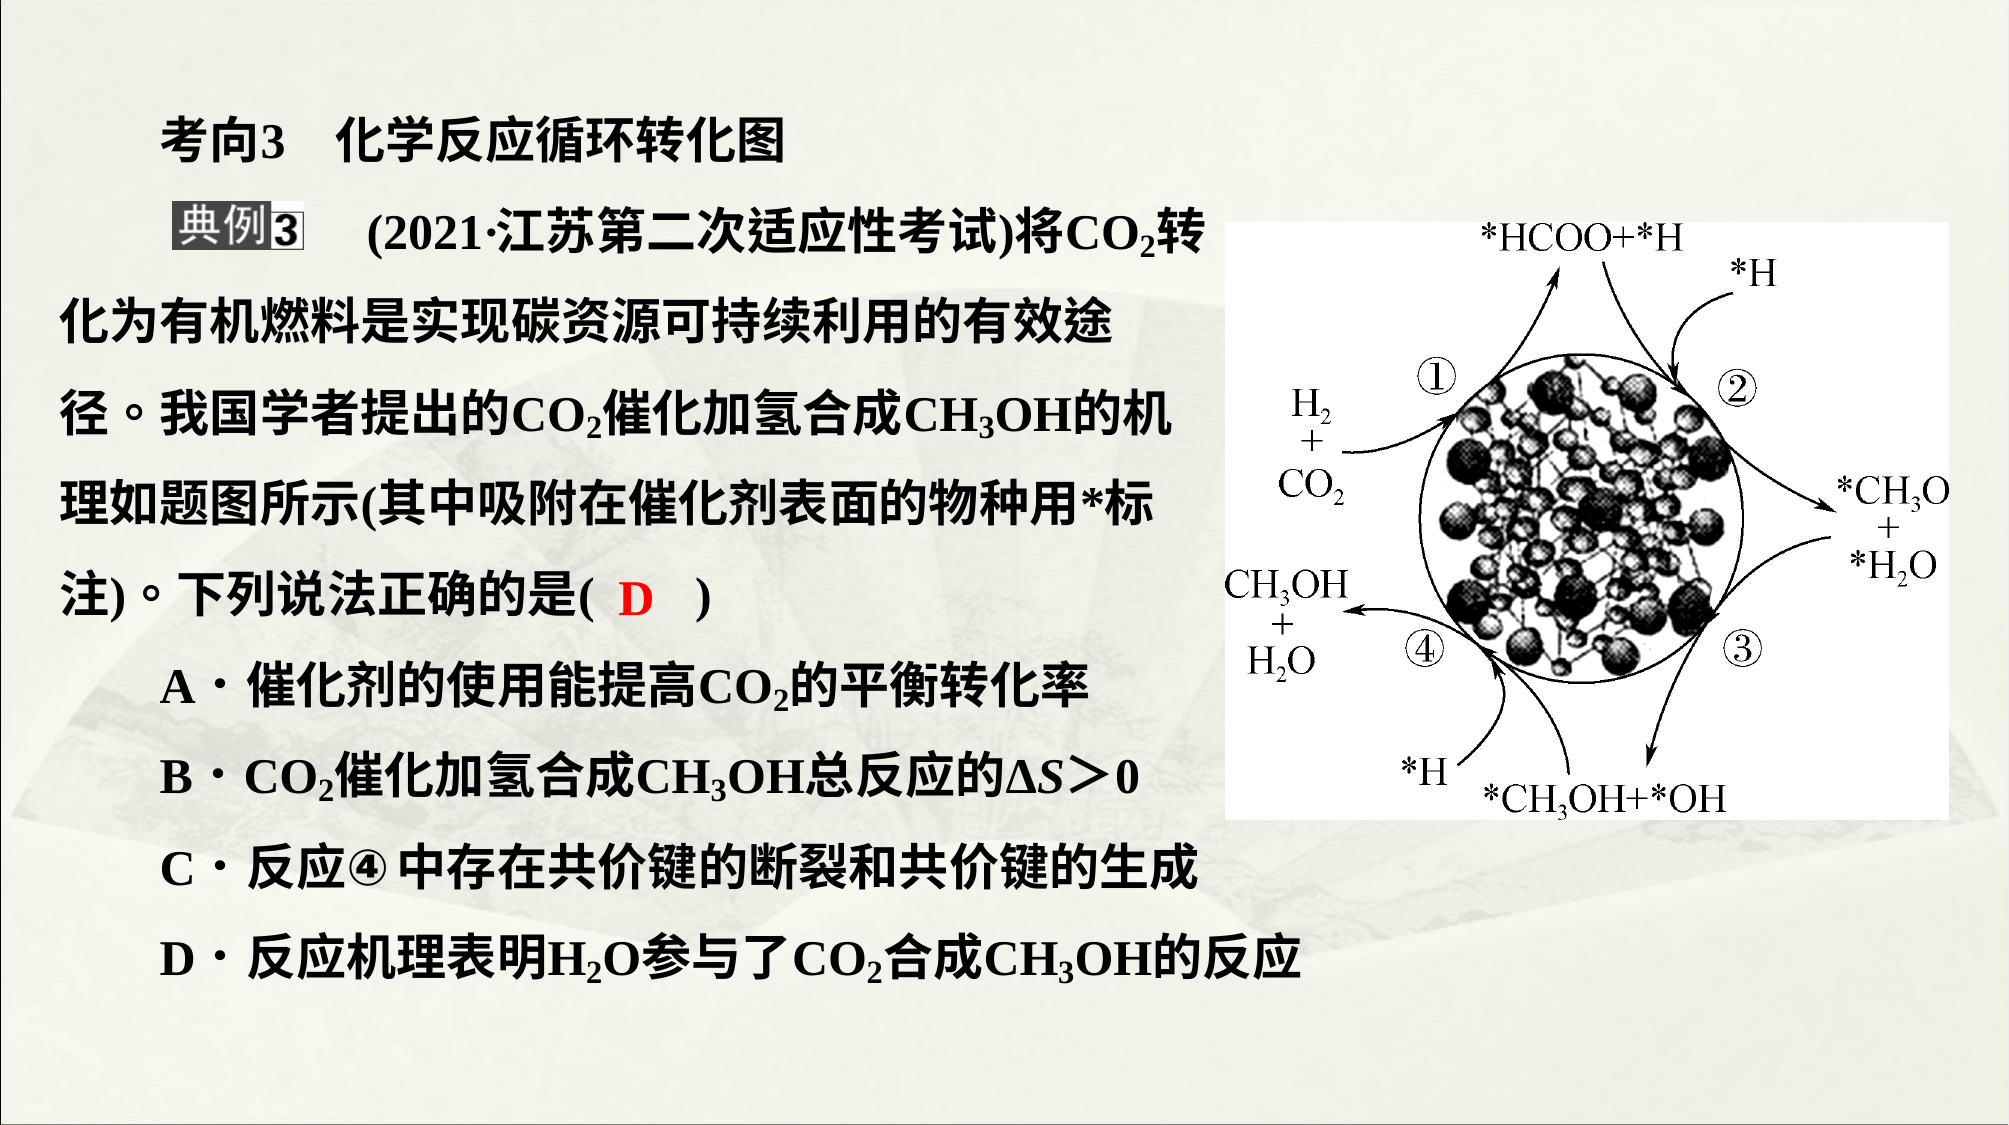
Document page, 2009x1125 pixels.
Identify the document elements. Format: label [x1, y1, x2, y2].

picture [0, 0, 2009, 1125]
text_box [58, 108, 1950, 1017]
